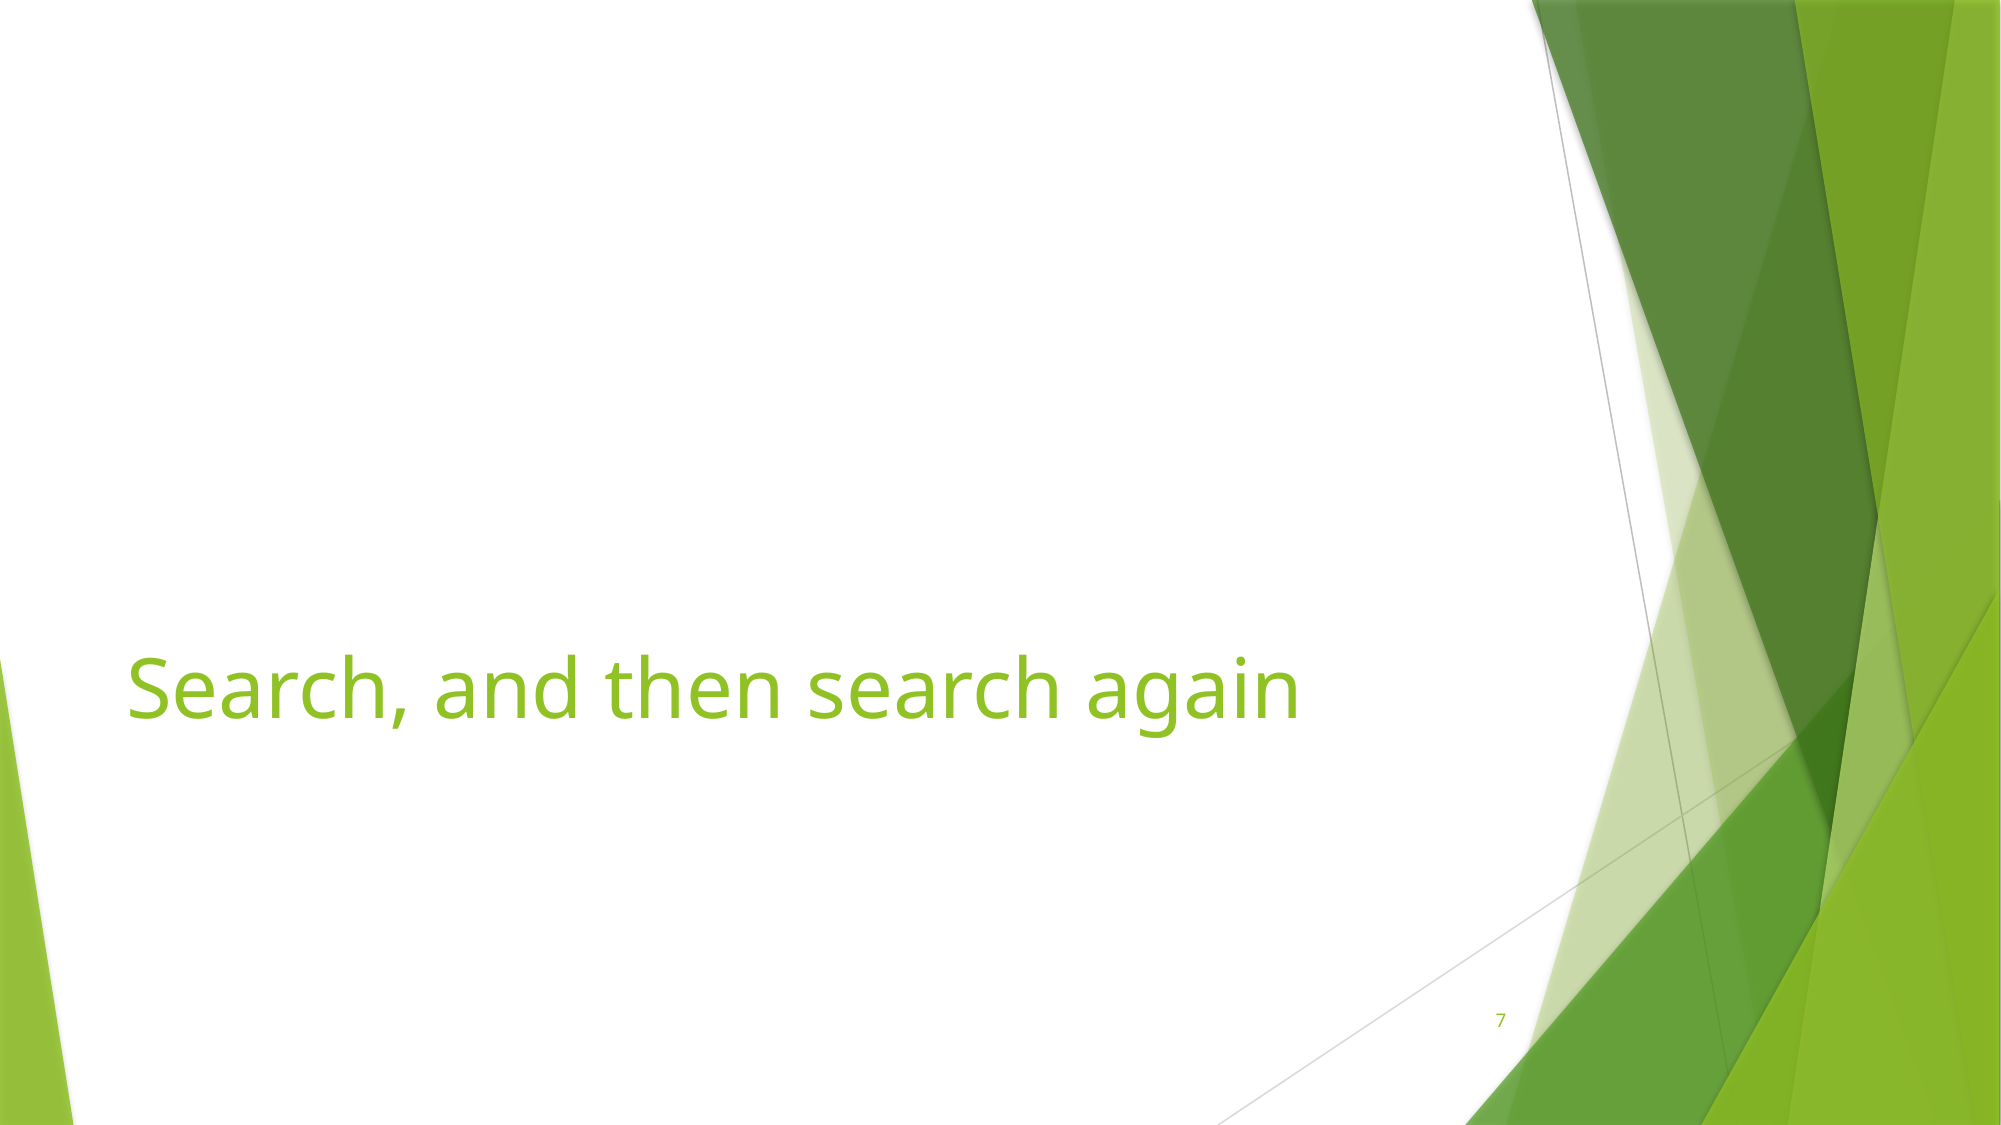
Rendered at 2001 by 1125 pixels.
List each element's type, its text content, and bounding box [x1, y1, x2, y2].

slide_number 7 [1409, 991, 1522, 1051]
title Search, and then search again [111, 443, 1522, 743]
